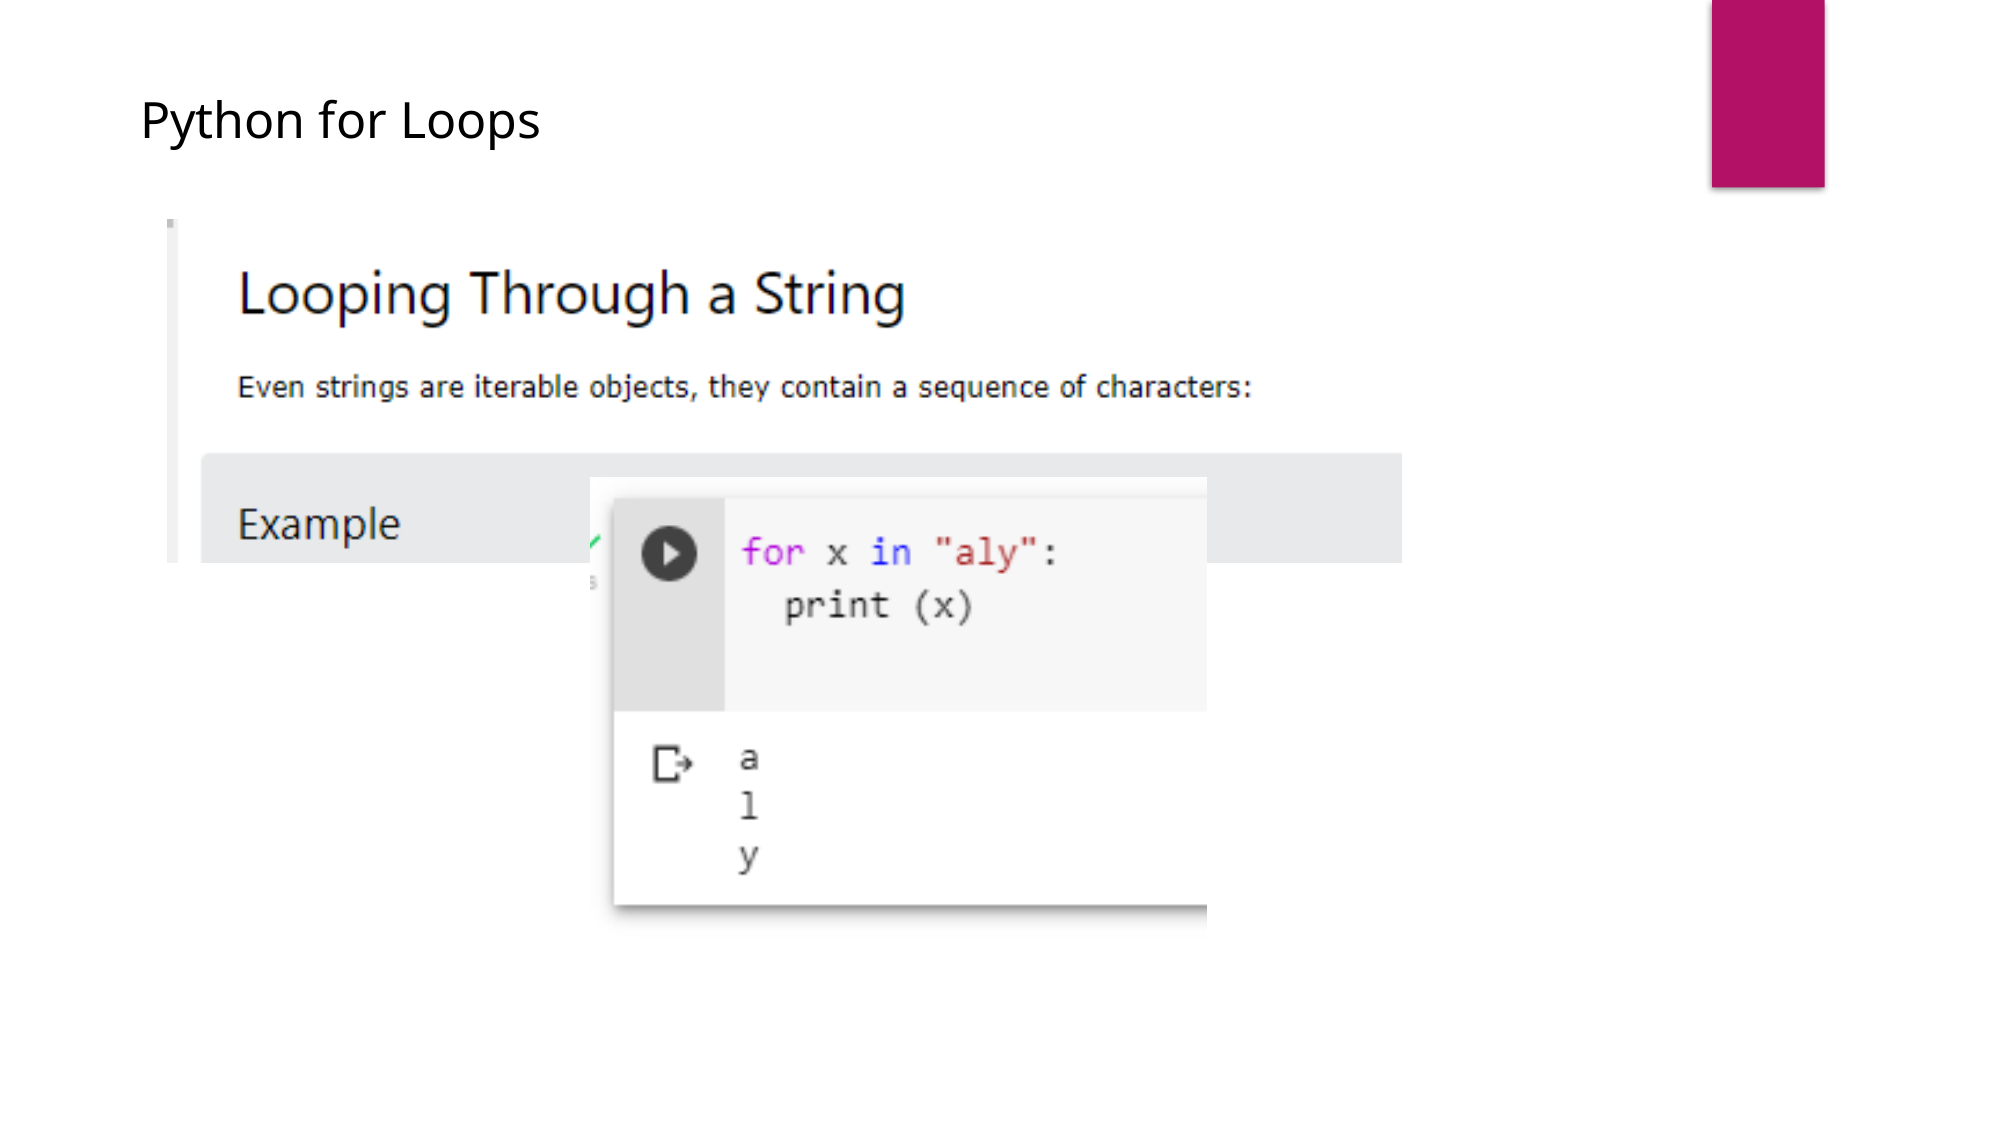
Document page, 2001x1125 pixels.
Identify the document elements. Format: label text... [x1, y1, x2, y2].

picture [166, 219, 1402, 940]
text_box Python for Loops [125, 81, 968, 156]
